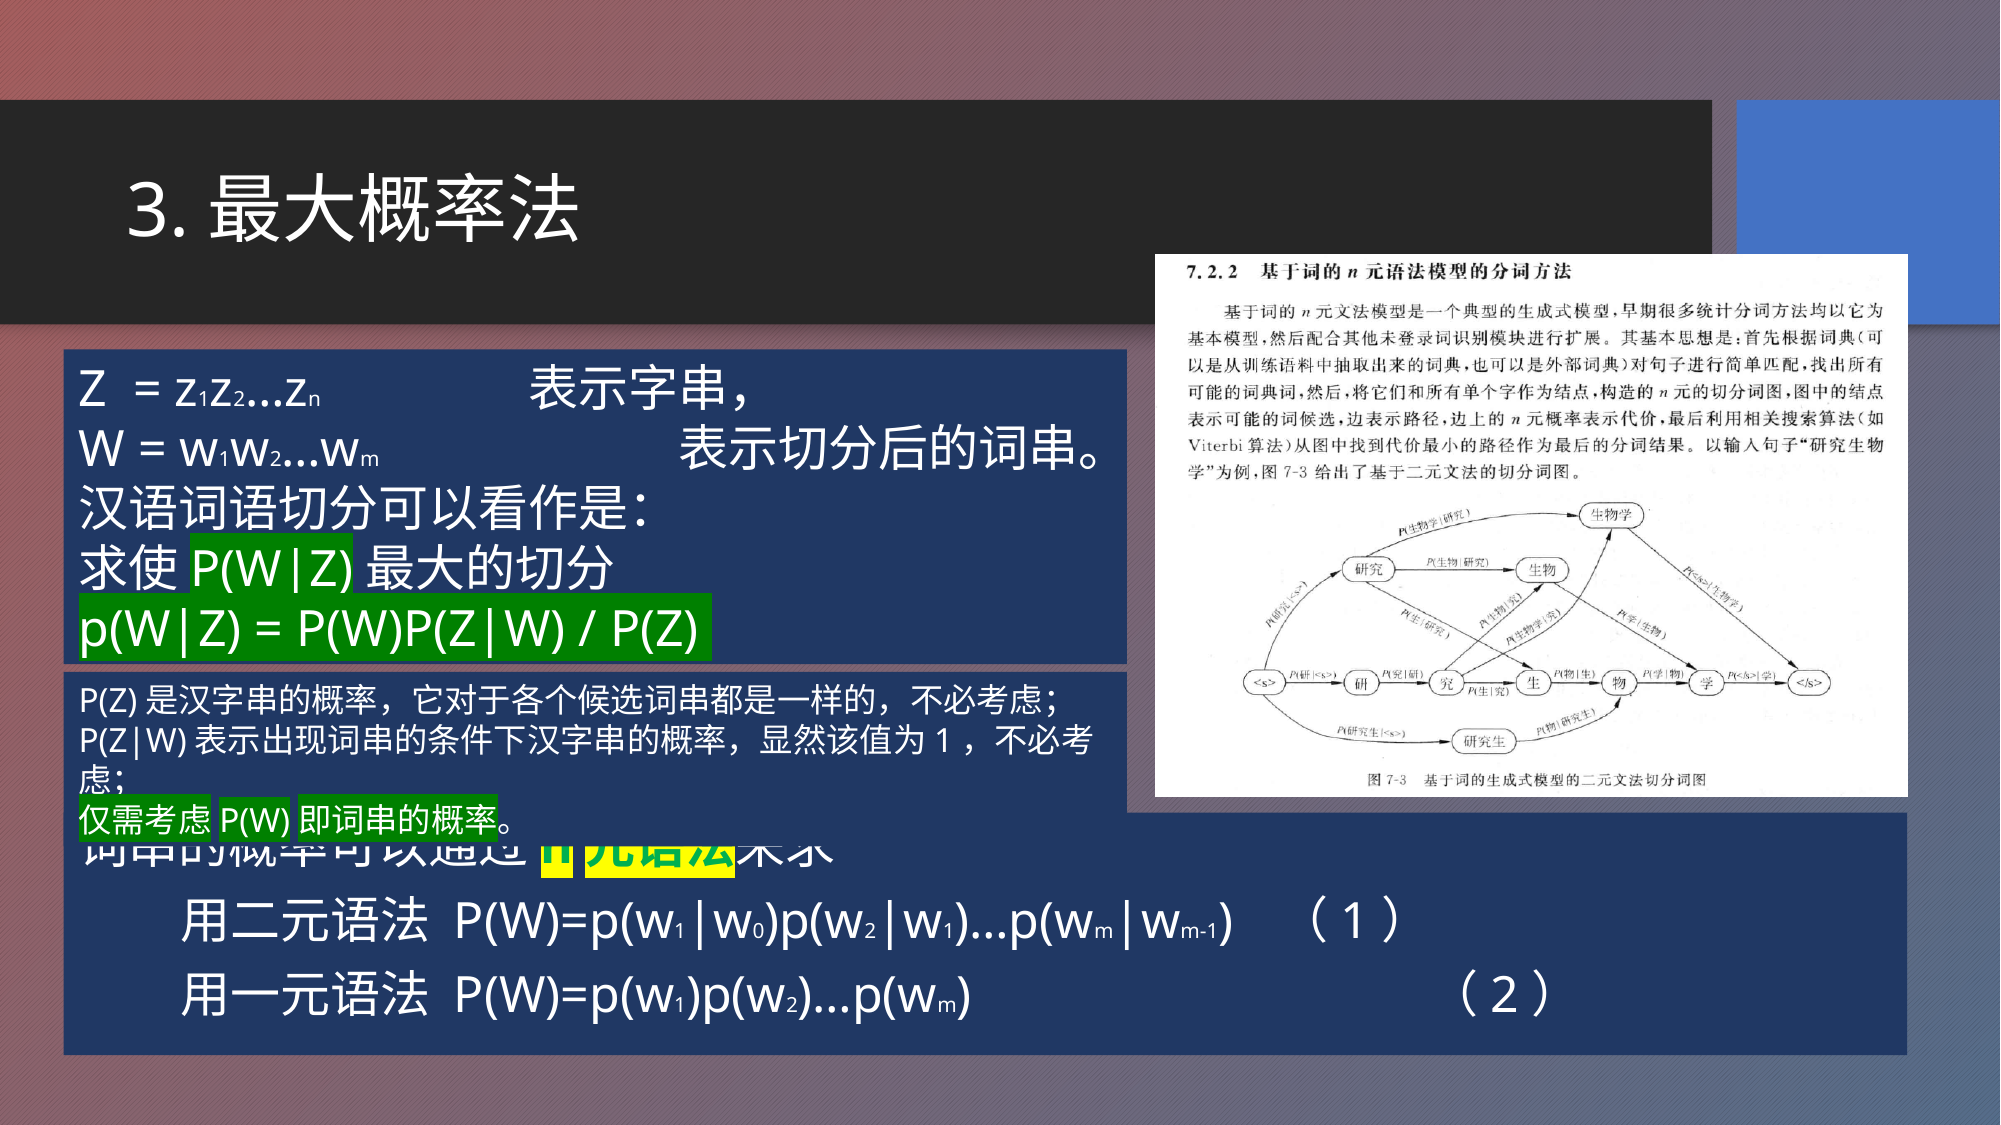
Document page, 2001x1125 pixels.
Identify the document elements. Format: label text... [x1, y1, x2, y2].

list 词串的概率可以通过n元语法来求 用二元语法 P(W)=p(w1|w0)p(w2|w1)…p(wm|wm-1) （1） 用一元语法 P(W)=p(w1)p(w2)…p(wm) （2） [63, 812, 1908, 1056]
text_box Z = z1z2…zn 表示字串， W = w1w2…wm 表示切分后的词串。 汉语词语切分可以看作是： 求使P(W|Z)最大的切分 p(W|Z) = P(W)P(Z|W) / P(Z) [63, 349, 1127, 665]
picture [0, 254, 2000, 798]
title 3.最大概率法 [111, 123, 1689, 301]
text_box P(Z)是汉字串的概率，它对于各个候选词串都是一样的，不必考虑； P(Z|W)表示出现词串的条件下汉字串的概率，显然该值为1，不必考虑； 仅需考虑P(W)即词串的概率。 [63, 671, 1127, 847]
